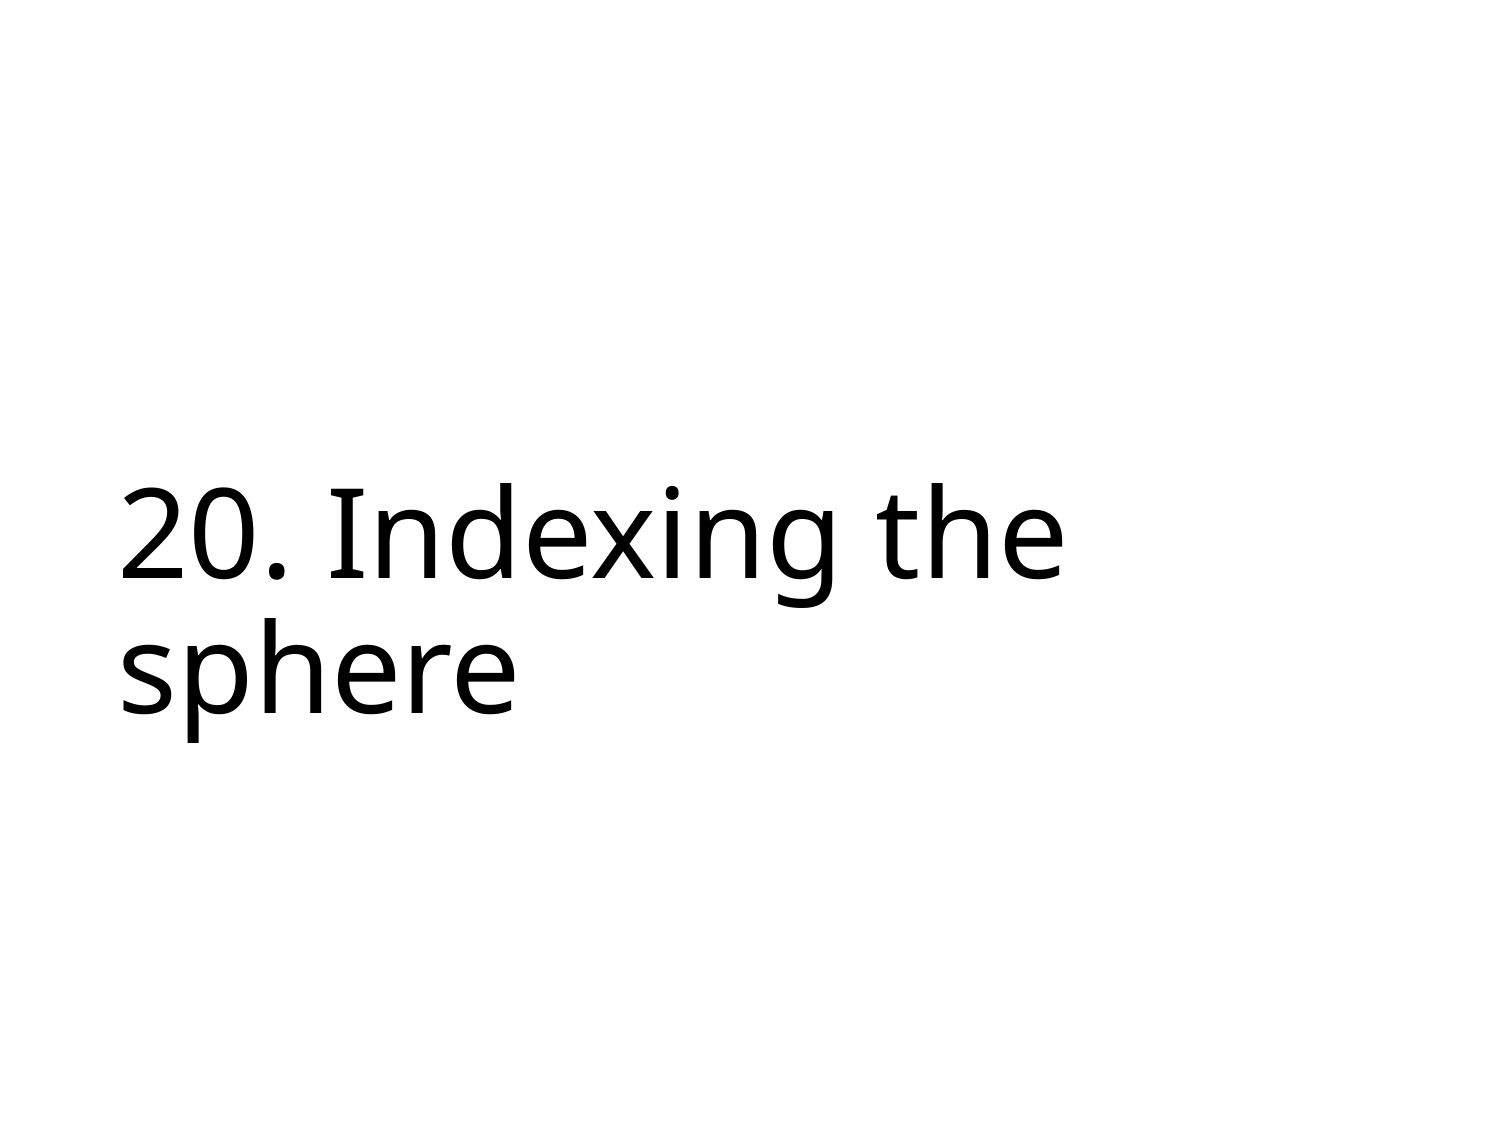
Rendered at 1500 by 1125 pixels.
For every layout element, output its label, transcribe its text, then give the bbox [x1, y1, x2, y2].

title 20. Indexing the sphere [102, 280, 1397, 749]
